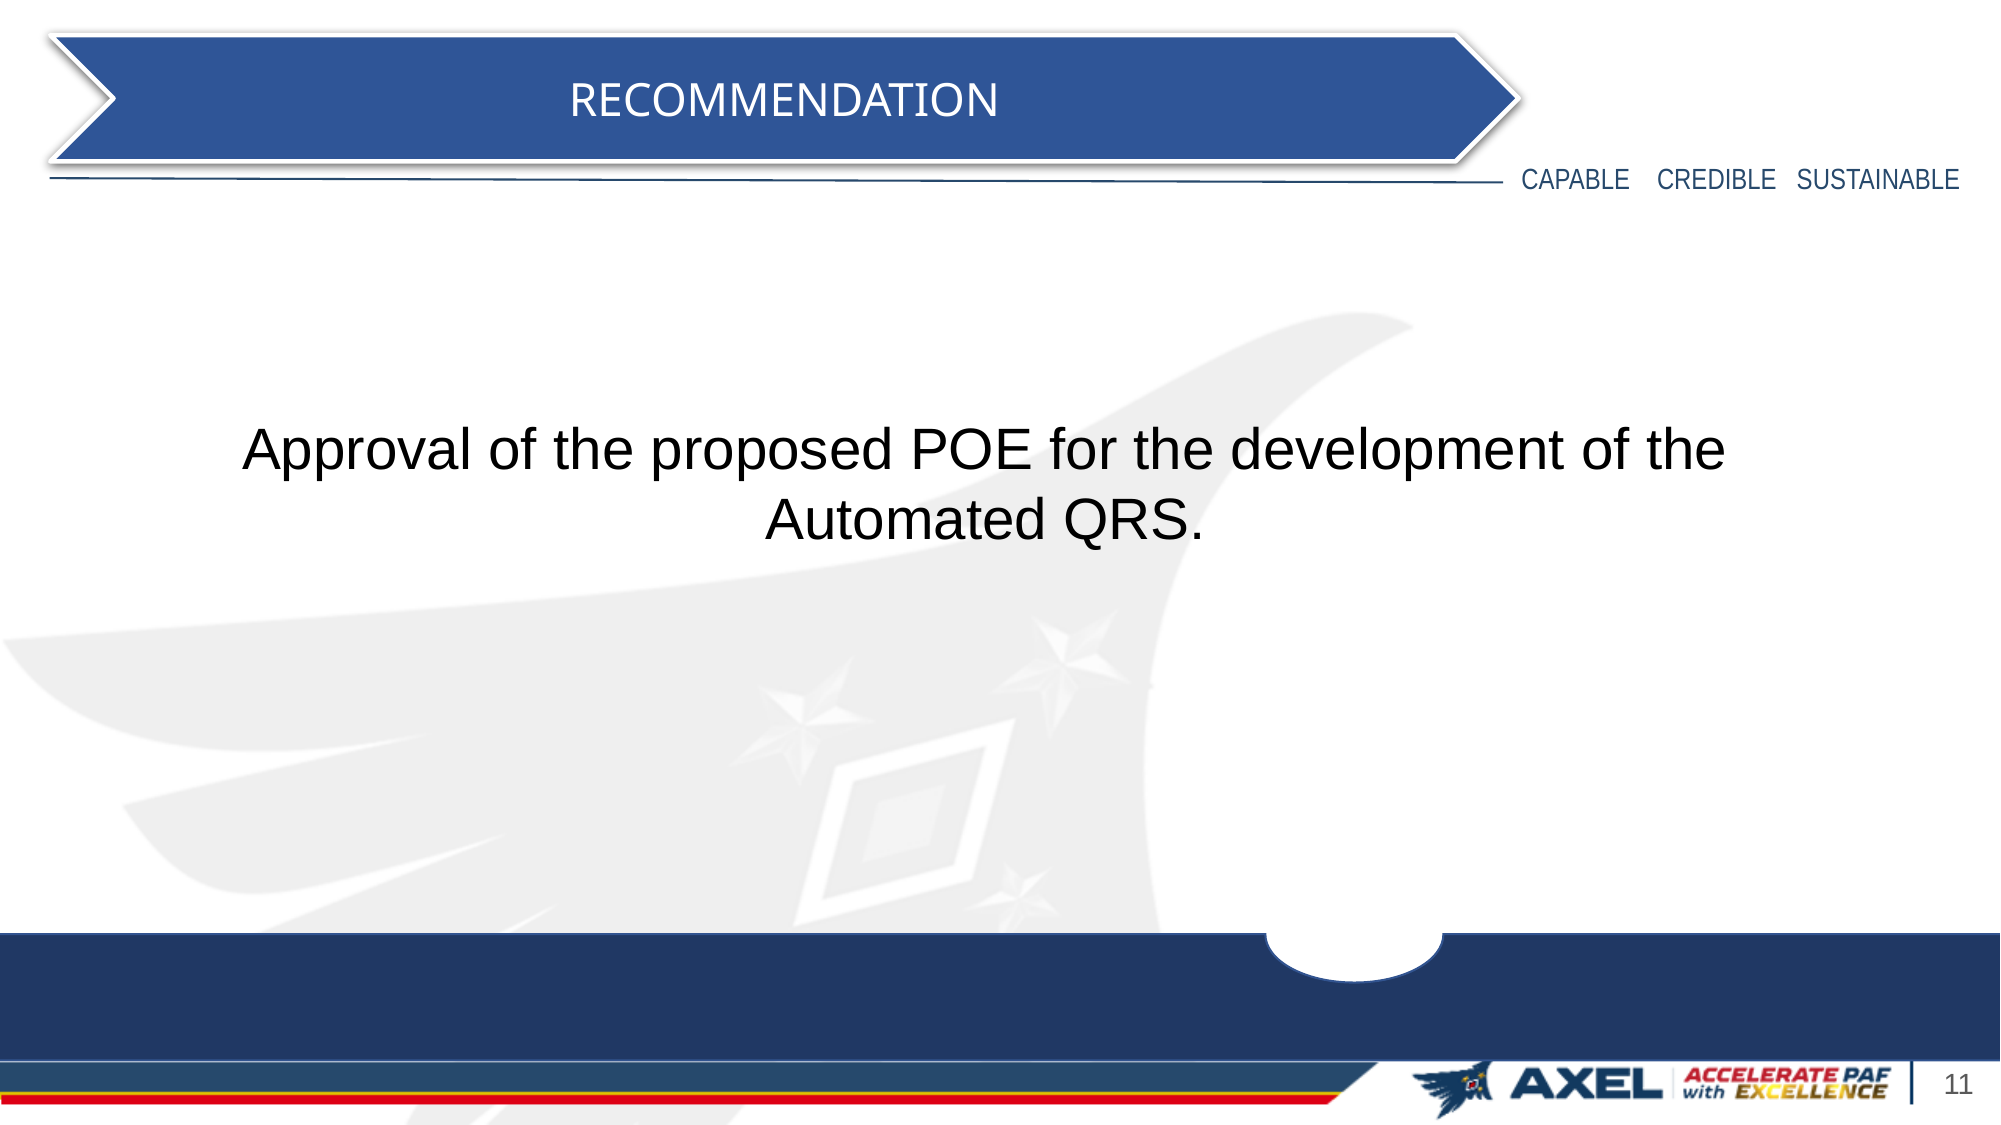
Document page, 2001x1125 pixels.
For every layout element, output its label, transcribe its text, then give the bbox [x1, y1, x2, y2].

text_box RECOMMENDATION [50, 35, 1519, 162]
text_box Approval of the proposed POE for the development of the Automated QRS. [144, 403, 1828, 559]
picture [0, 0, 2001, 1125]
text_box [0, 933, 2000, 1062]
